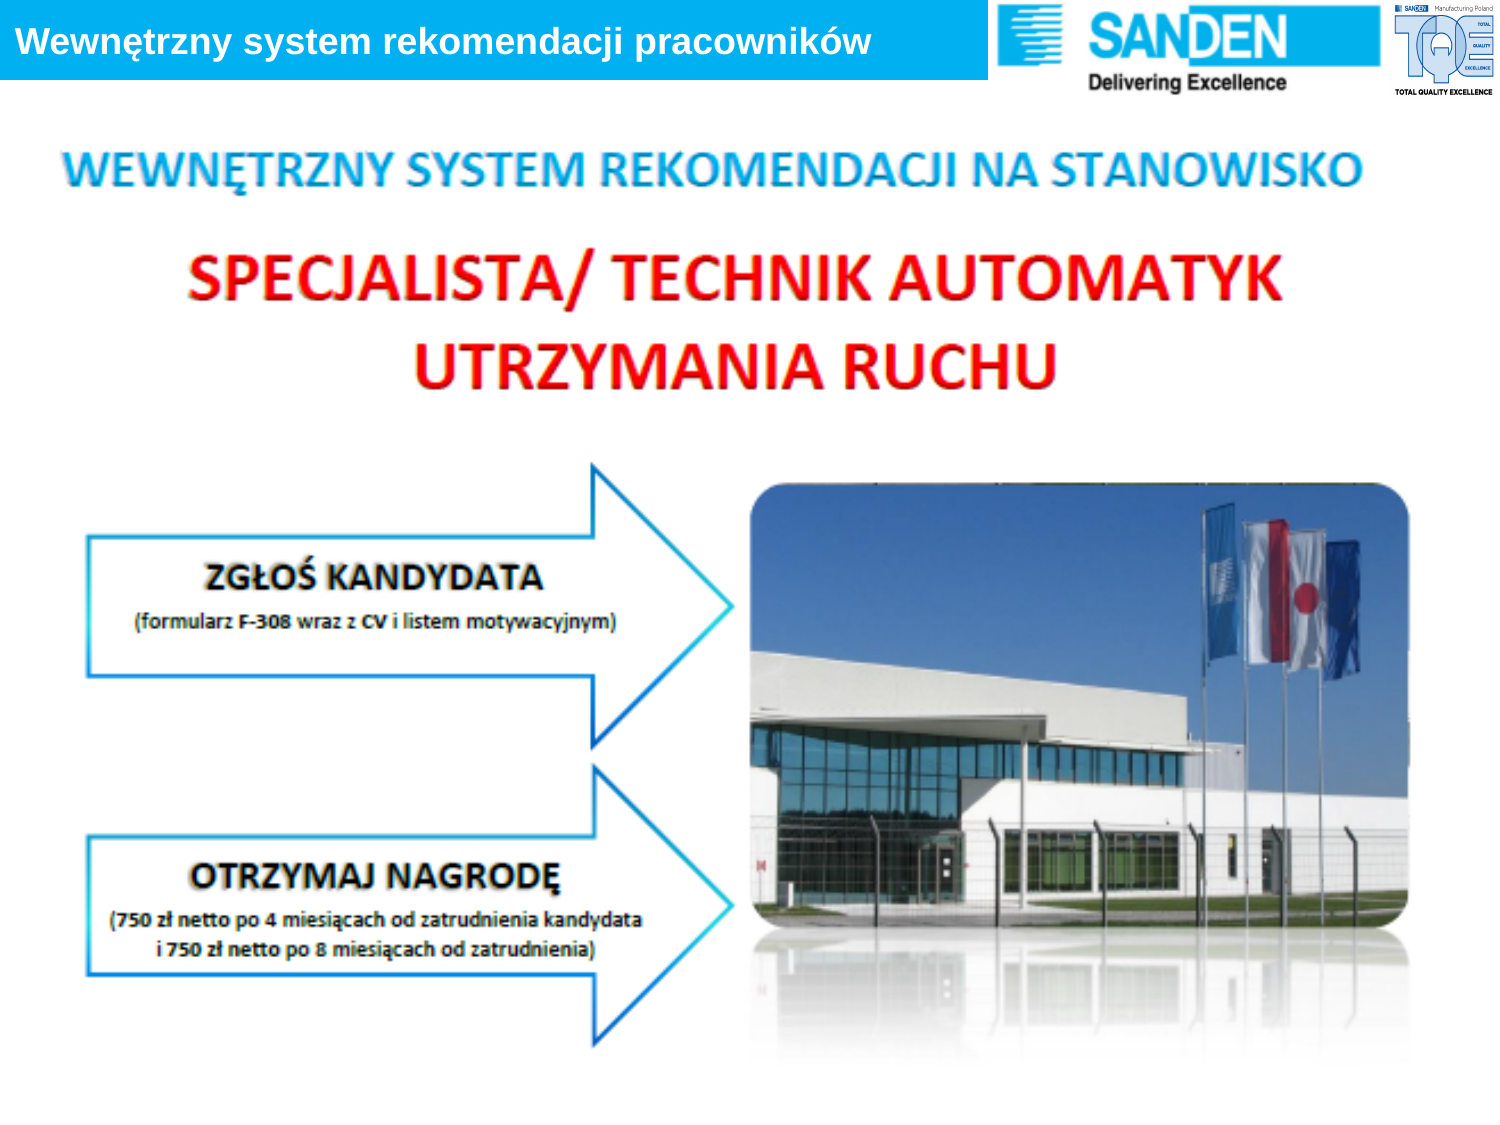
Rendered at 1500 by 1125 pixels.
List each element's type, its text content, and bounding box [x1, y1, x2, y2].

picture [22, 102, 1496, 1096]
text_box Wewnętrzny system rekomendacji pracowników [0, 0, 984, 80]
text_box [988, 0, 1499, 103]
